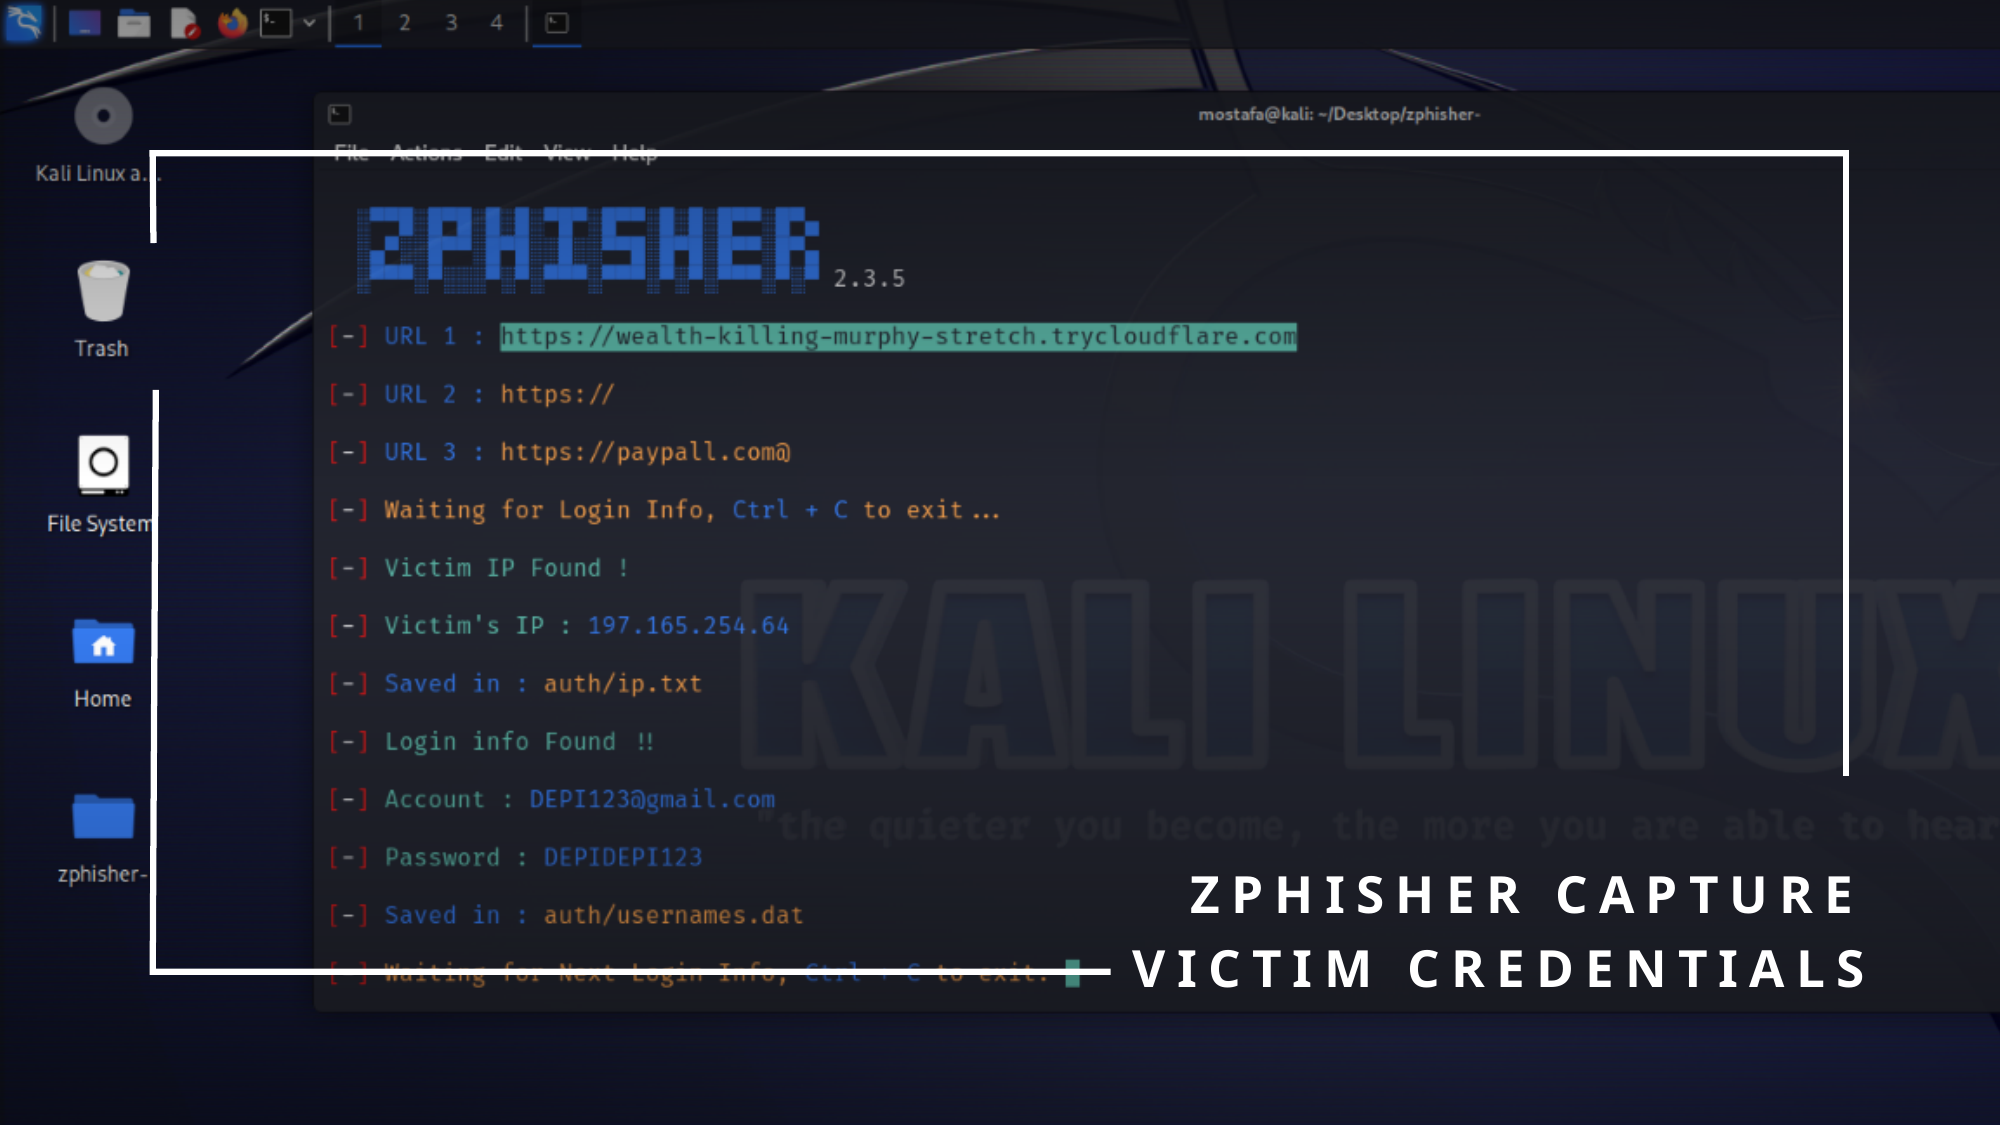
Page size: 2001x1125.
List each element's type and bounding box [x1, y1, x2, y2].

list [0, 0, 2000, 1125]
